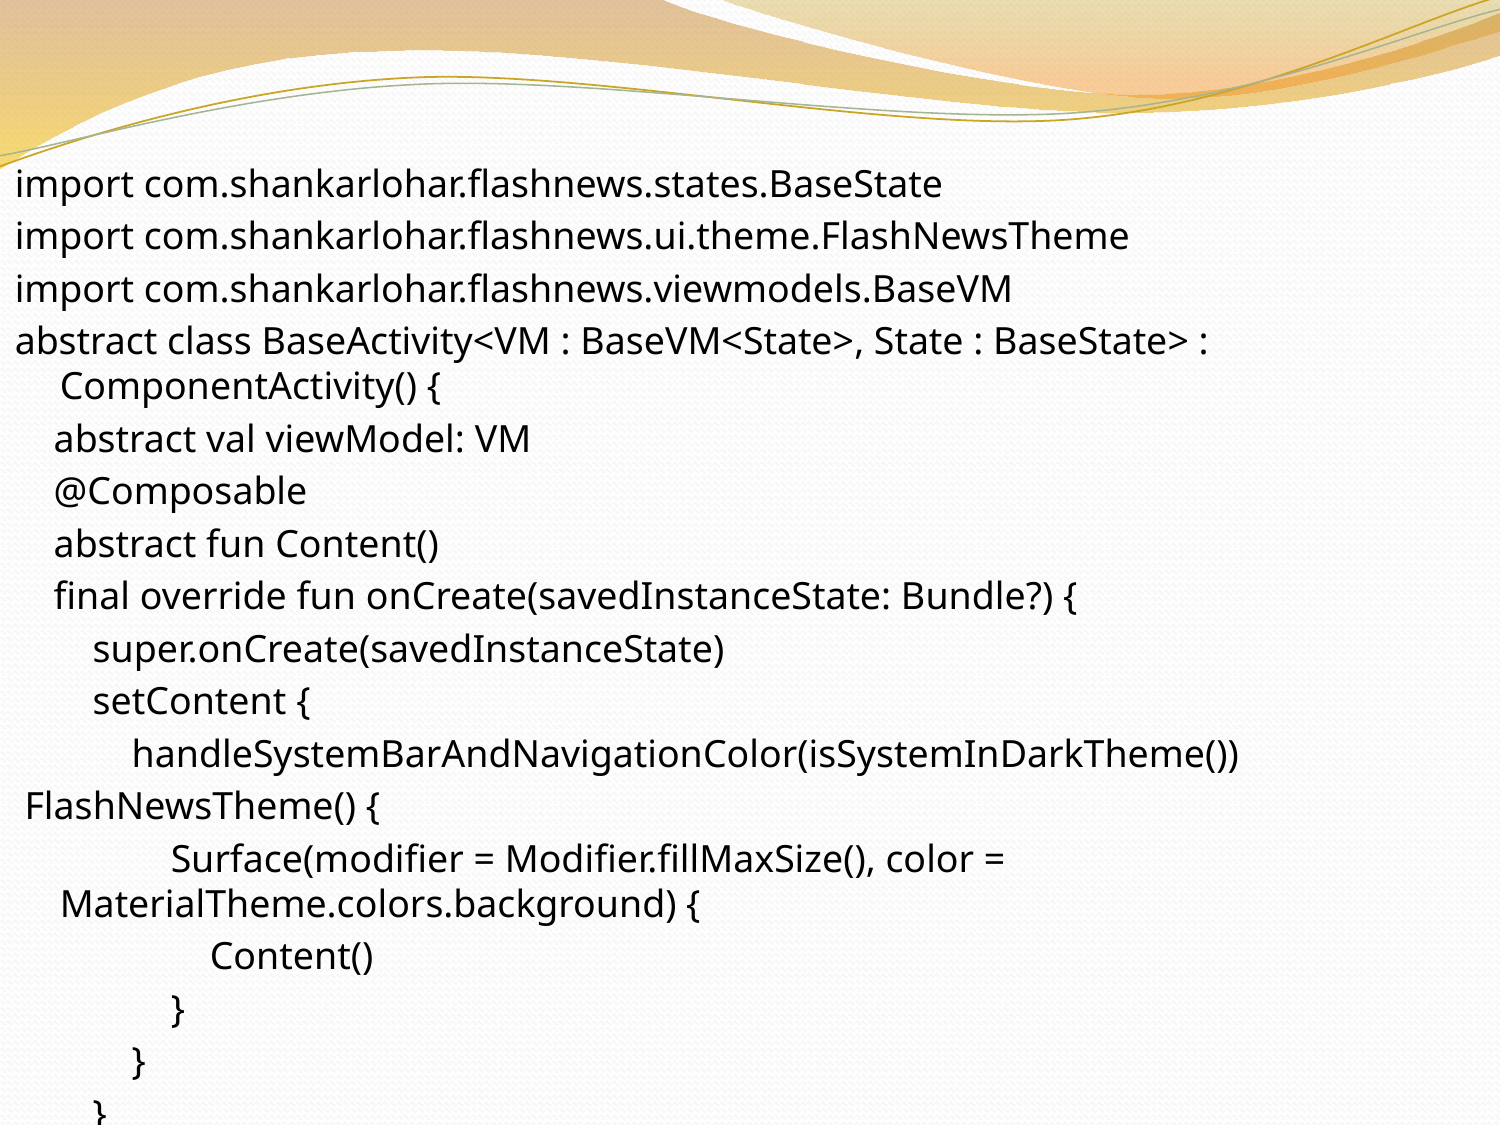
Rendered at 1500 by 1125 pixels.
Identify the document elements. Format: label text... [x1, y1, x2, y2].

list import com.shankarlohar.flashnews.states.BaseState import com.shankarlohar.flashnews.ui.theme.FlashNewsTheme import com.shankarlohar.flashnews.viewmodels.BaseVM abstract class BaseActivity<VM : BaseVM<State>, State : BaseState> : ComponentActivity() { abstract val viewModel: VM @Composable abstract fun Content() final override fun onCreate(savedInstanceState: Bundle?) { super.onCreate(savedInstanceState) setContent { handleSystemBarAndNavigationColor(isSystemInDarkTheme()) FlashNewsTheme() { Surface(modifier = Modifier.fillMaxSize(), color = MaterialTheme.colors.background) { Content() } } } } [0, 152, 1437, 1125]
